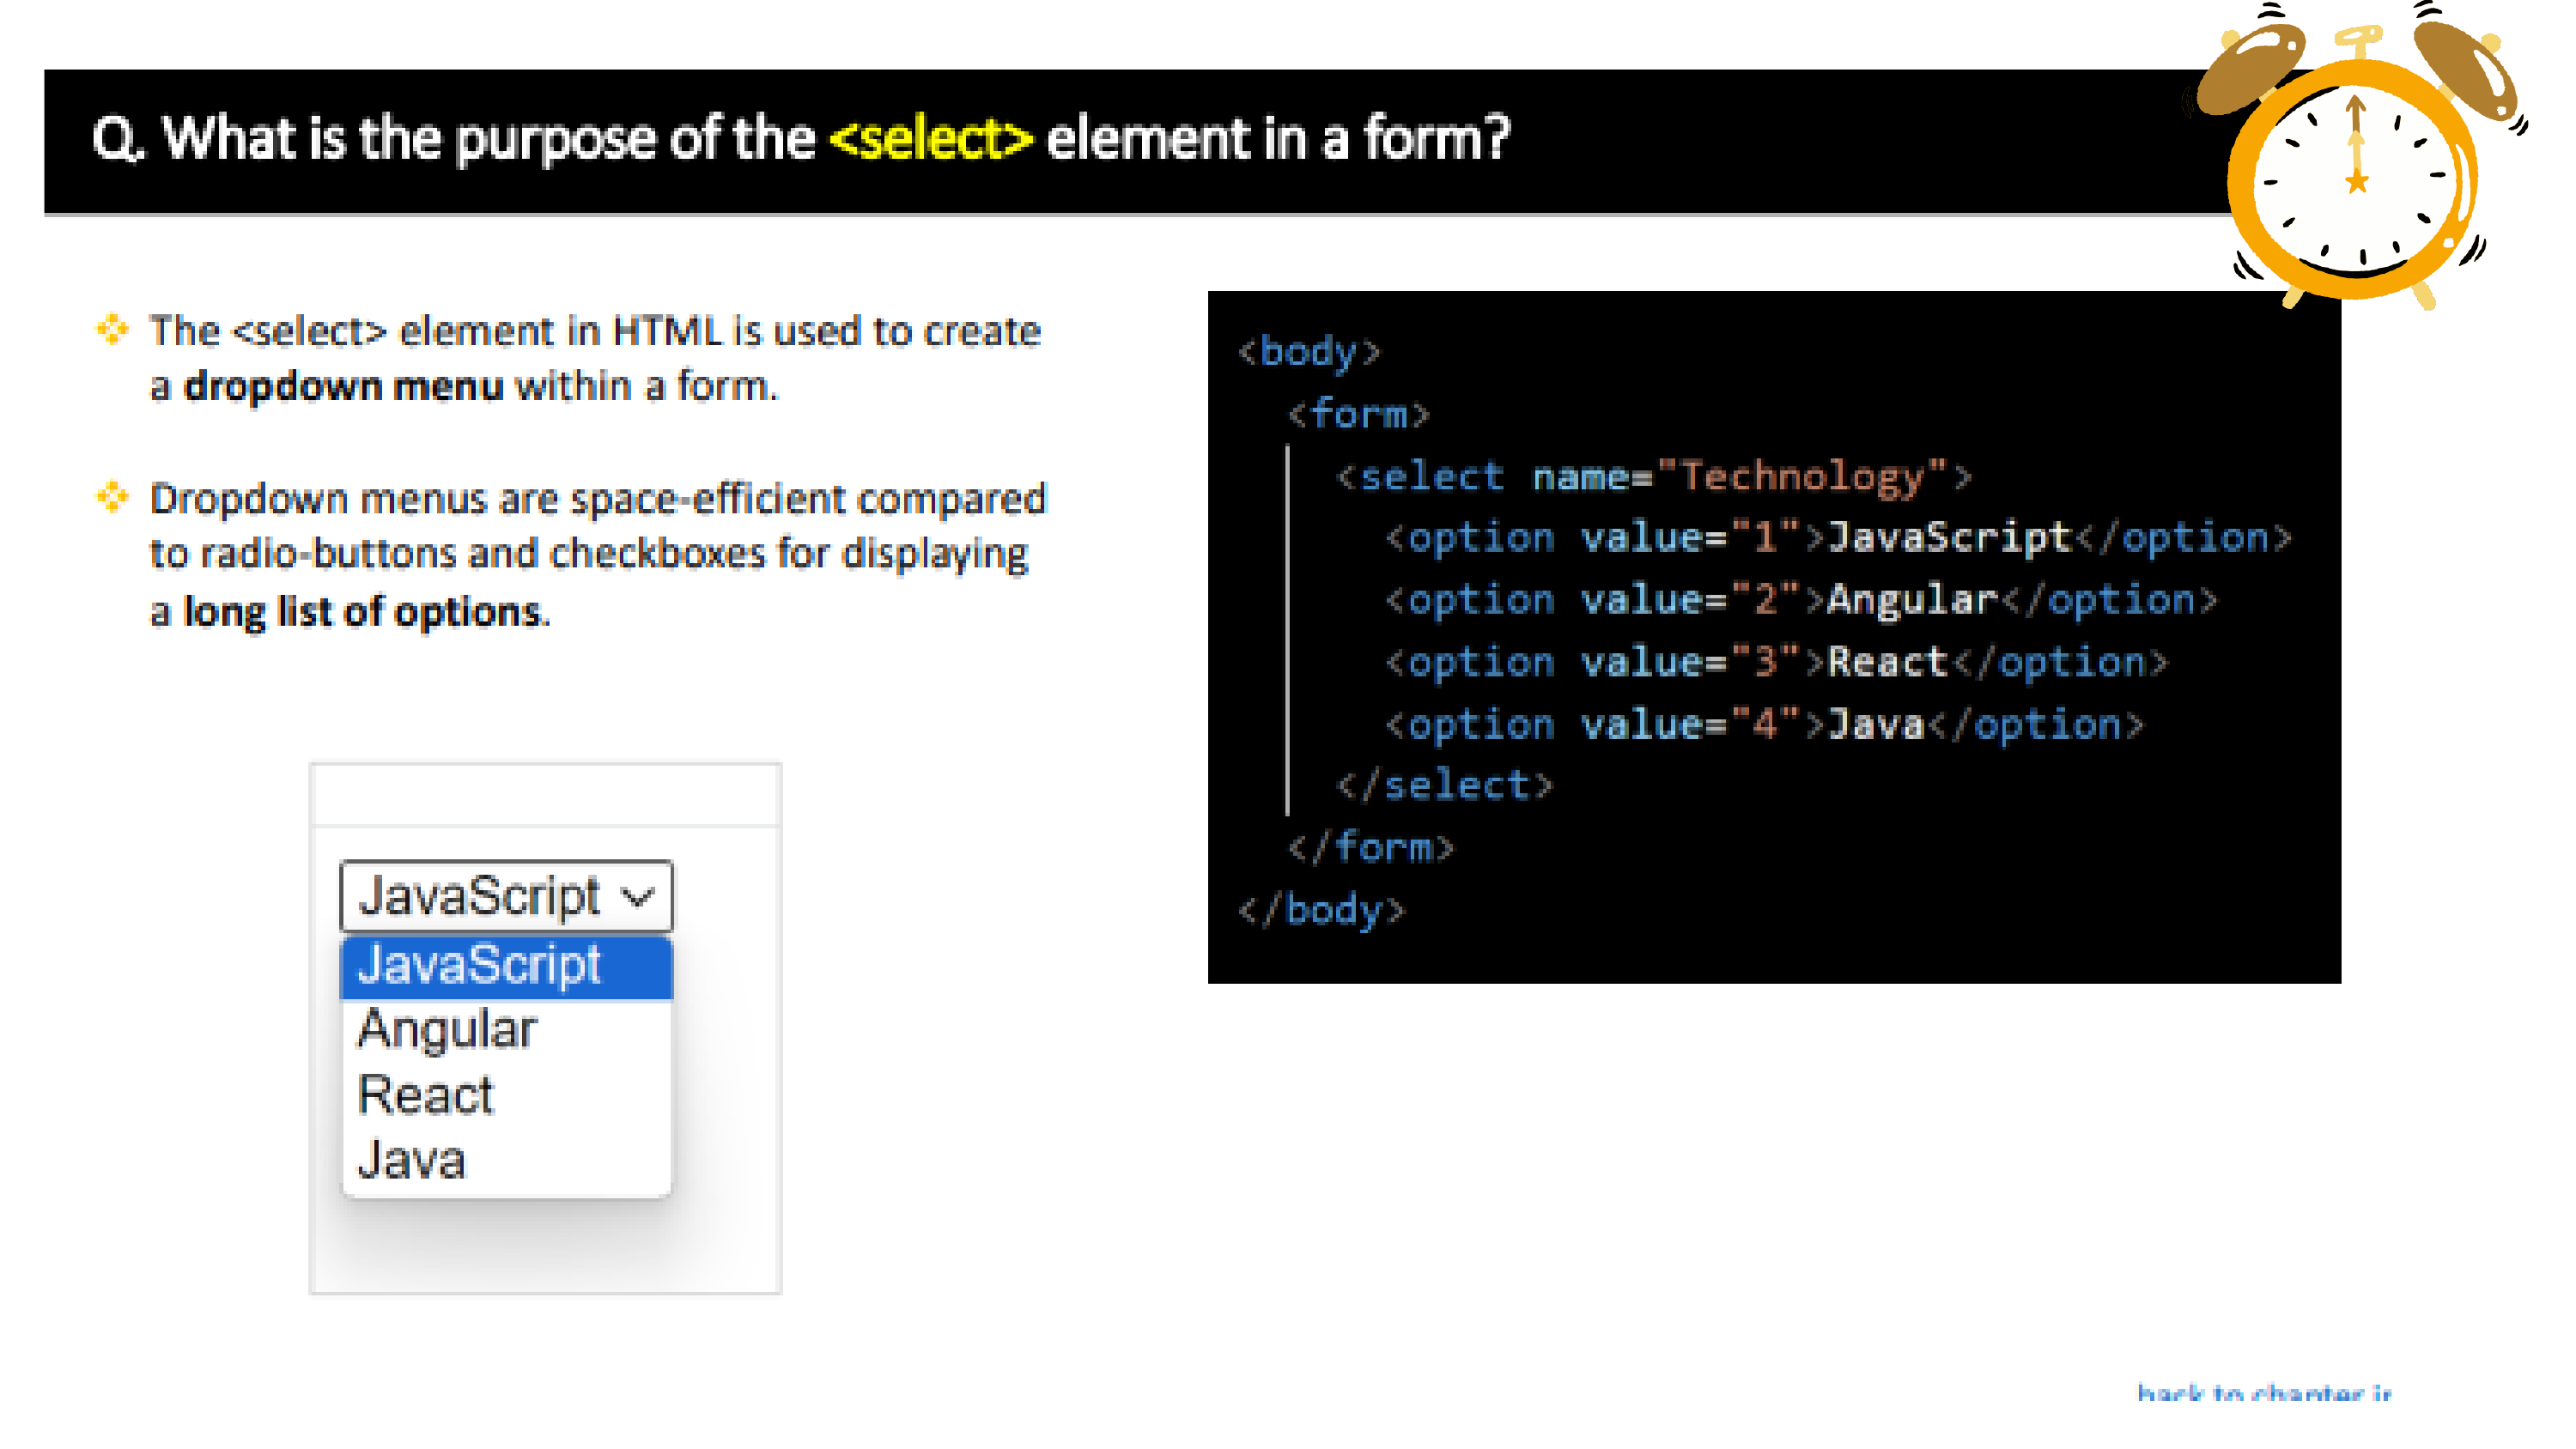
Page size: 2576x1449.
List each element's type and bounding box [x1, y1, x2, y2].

text_box [44, 70, 2392, 1401]
text_box [2181, 0, 2529, 311]
